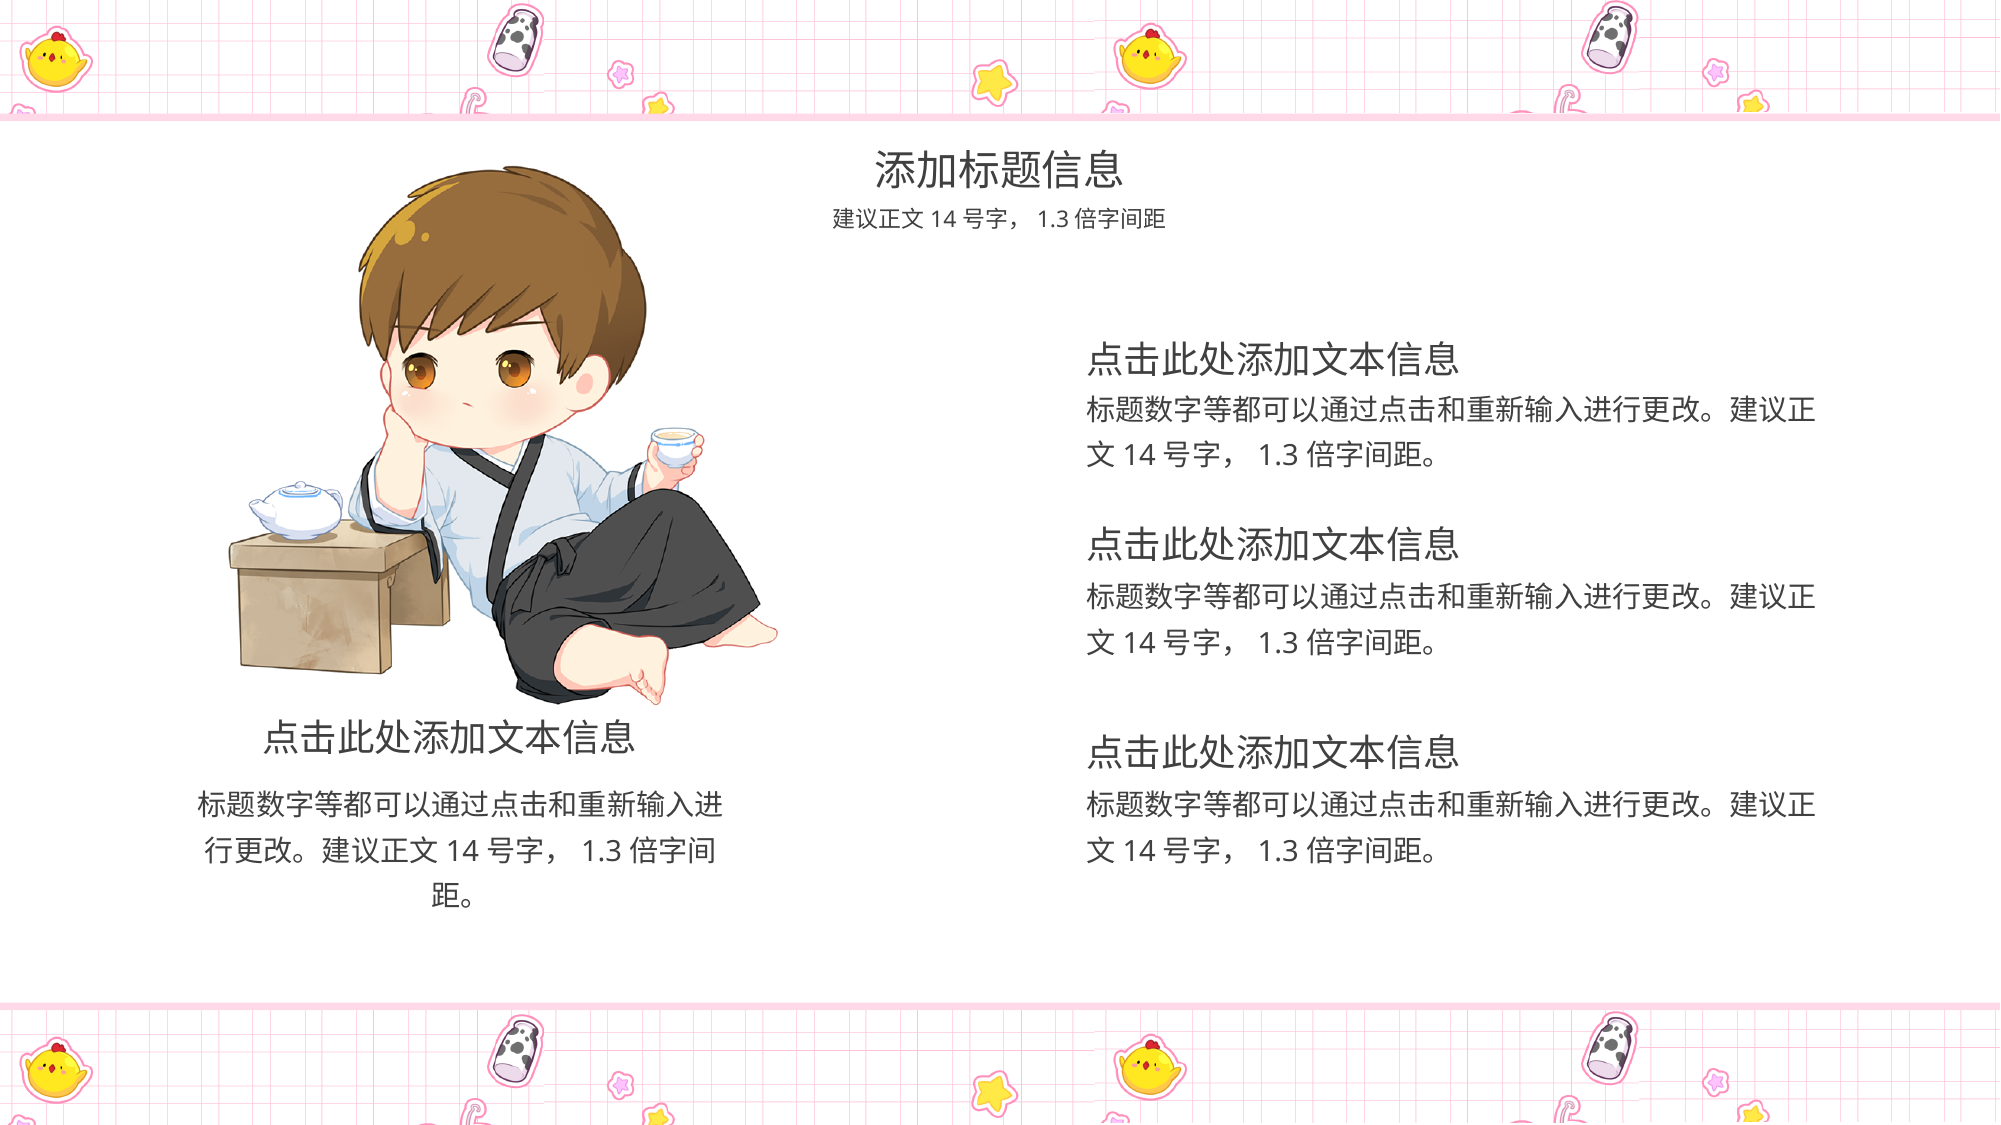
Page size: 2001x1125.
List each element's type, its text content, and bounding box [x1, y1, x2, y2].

text_box 点击此处添加文本信息 [1071, 328, 1499, 389]
text_box 点击此处添加文本信息 [1071, 721, 1499, 782]
text_box 点击此处添加文本信息 [1071, 513, 1499, 574]
text_box 标题数字等都可以通过点击和重新输入进行更改。建议正文14号字，1.3倍字间距。 [1071, 560, 1839, 667]
text_box 标题数字等都可以通过点击和重新输入进行更改。建议正文14号字，1.3倍字间距。 [1071, 373, 1839, 479]
text_box 标题数字等都可以通过点击和重新输入进行更改。建议正文14号字，1.3倍字间距。 [1071, 768, 1839, 875]
text_box 点击此处添加文本信息 [247, 748, 675, 767]
text_box 标题数字等都可以通过点击和重新输入进行更改。建议正文14号字，1.3倍字间距。 [178, 768, 744, 920]
picture [197, 136, 810, 748]
picture [0, 1011, 2000, 1125]
picture [0, 0, 2000, 113]
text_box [810, 136, 1193, 241]
